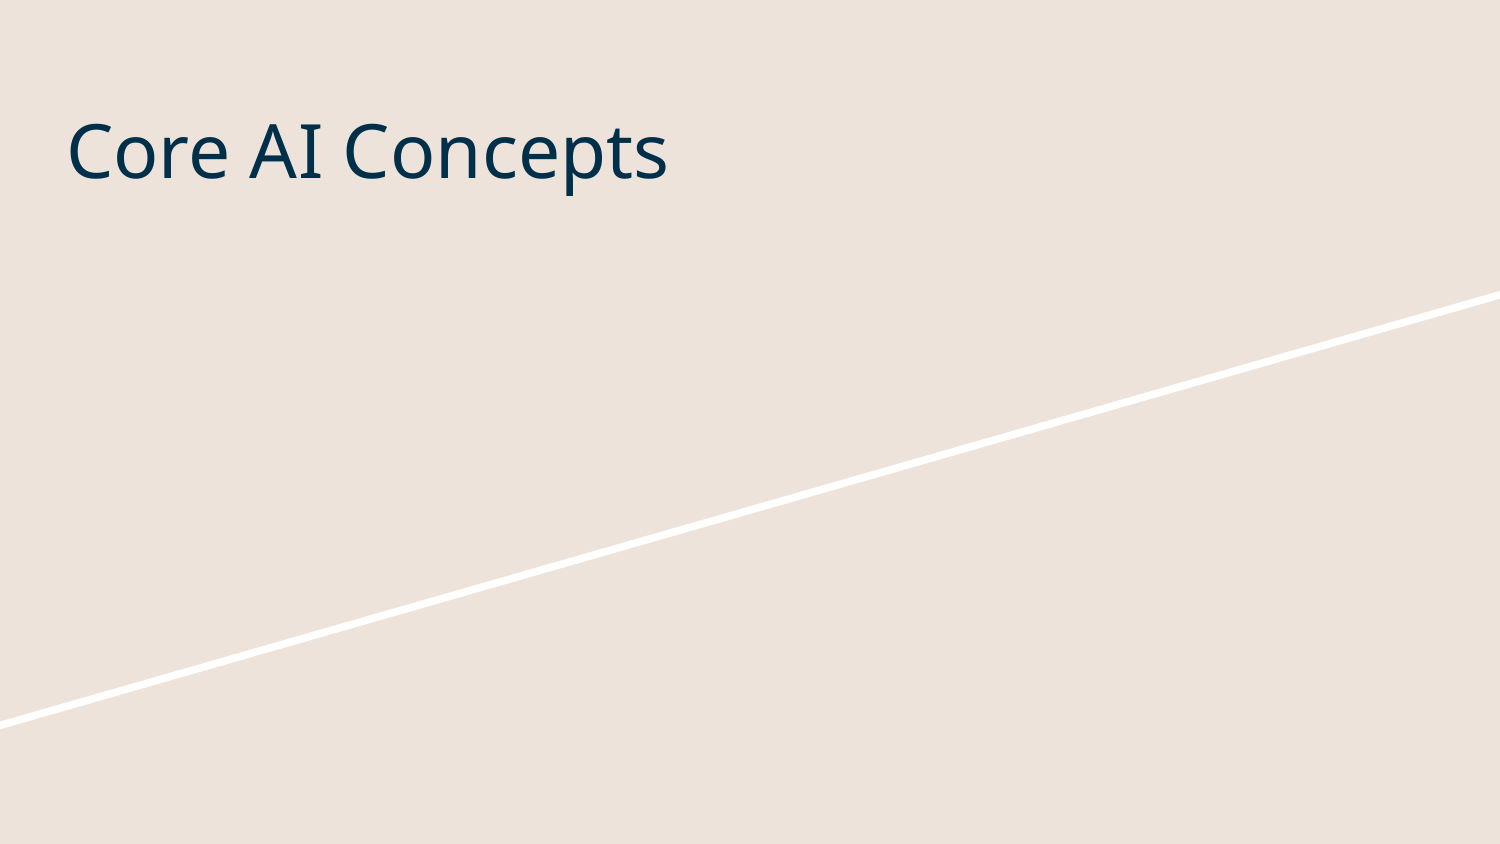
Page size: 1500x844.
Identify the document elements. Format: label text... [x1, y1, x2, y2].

title Core AI Concepts [51, 88, 1449, 299]
